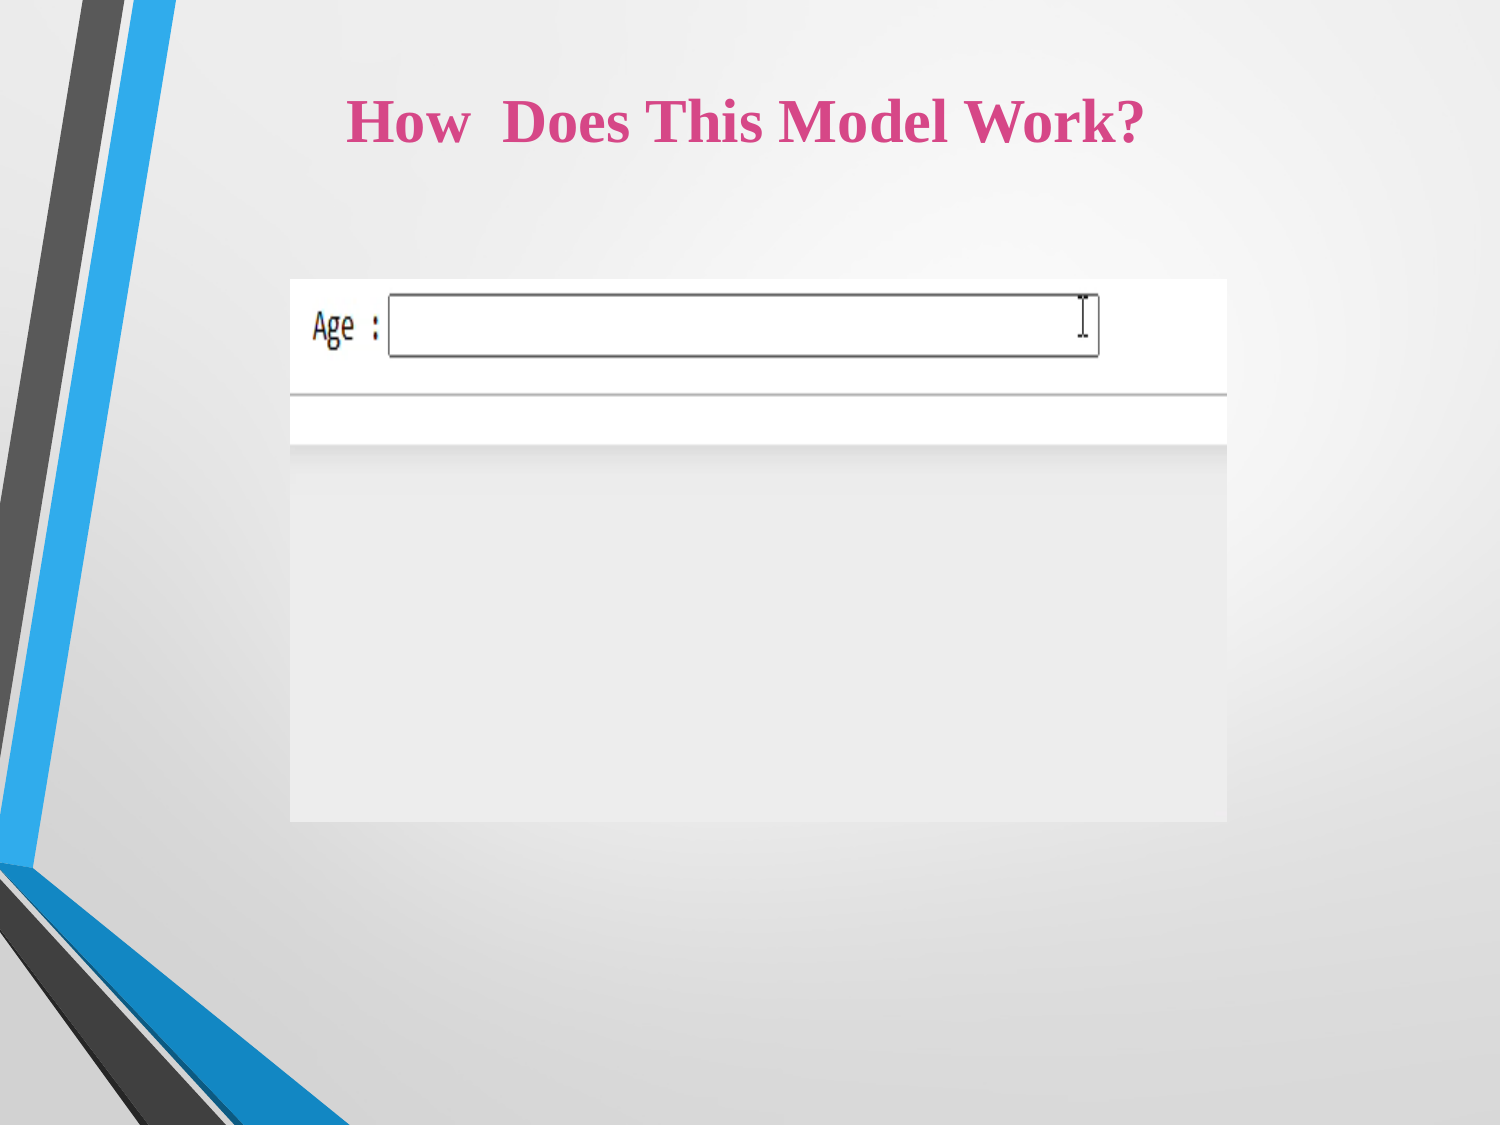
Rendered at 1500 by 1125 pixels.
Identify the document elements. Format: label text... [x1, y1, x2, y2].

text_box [288, 278, 1228, 823]
text_box How Does This Model Work? [230, 72, 1228, 156]
